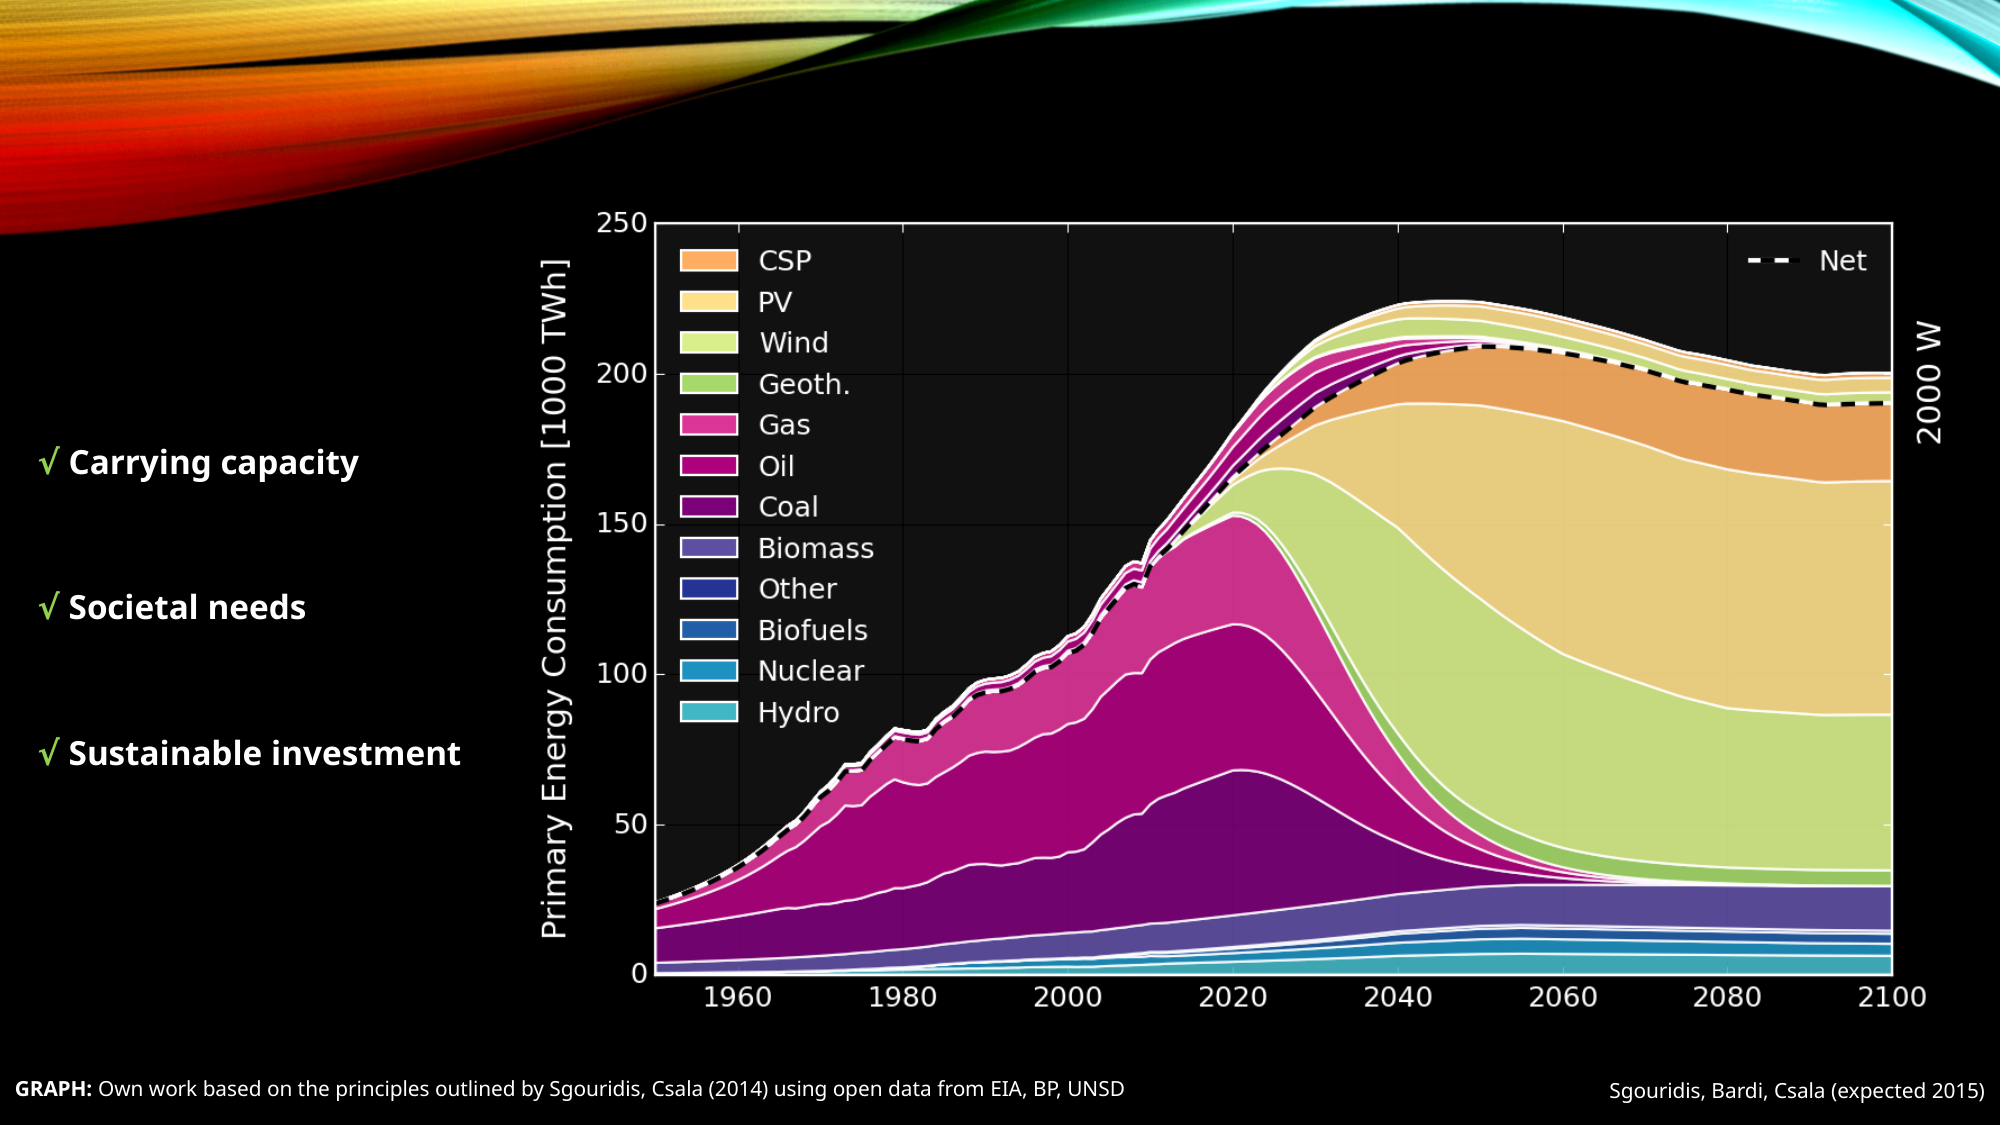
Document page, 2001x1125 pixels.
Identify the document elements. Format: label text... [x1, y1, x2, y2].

text_box GRAPH: Own work based on the principles outlined by Sgouridis, Csala (2014) using open data from EIA, BP, UNSD [0, 1070, 1155, 1125]
picture [0, 0, 2000, 1029]
text_box √ Carrying capacity √ Societal needs √ Sustainable investment [23, 421, 506, 811]
text_box Sgouridis, Bardi, Csala (expected 2015) [1155, 1027, 2000, 1125]
